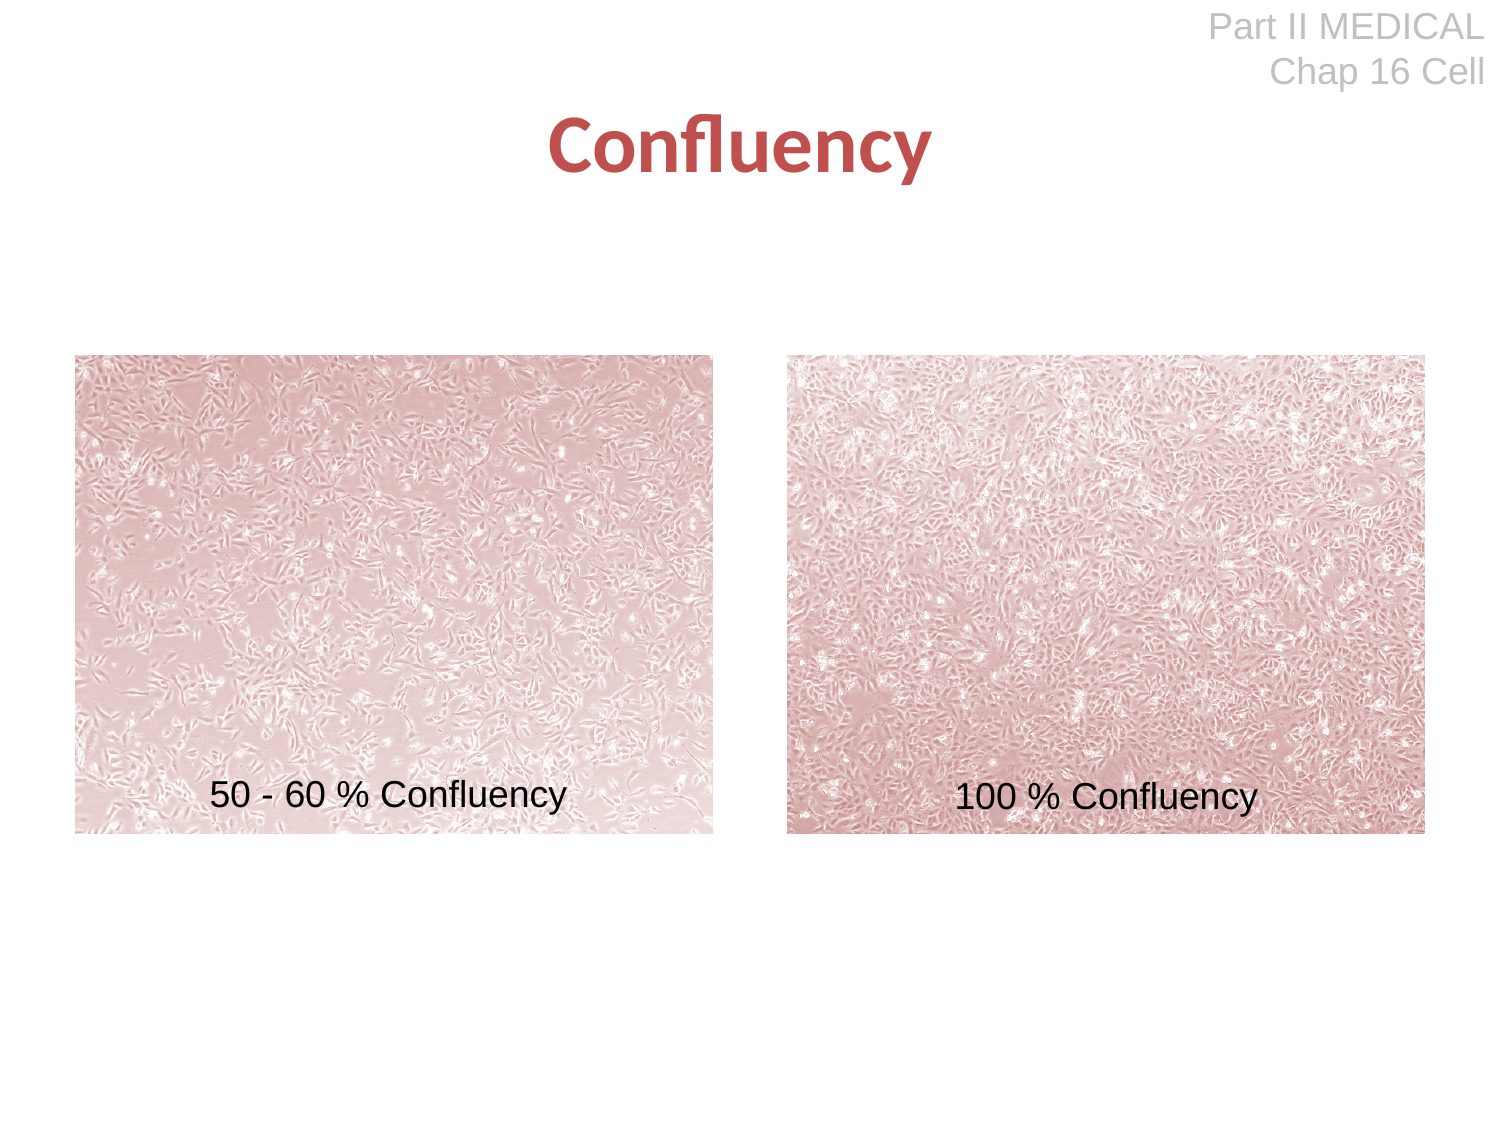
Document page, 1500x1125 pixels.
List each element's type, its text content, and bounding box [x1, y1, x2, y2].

picture [74, 355, 713, 835]
text_box Part II MEDICAL Chap 16 Cell [1162, 0, 1500, 100]
picture [787, 355, 1426, 835]
title Confluency [75, 45, 1425, 233]
